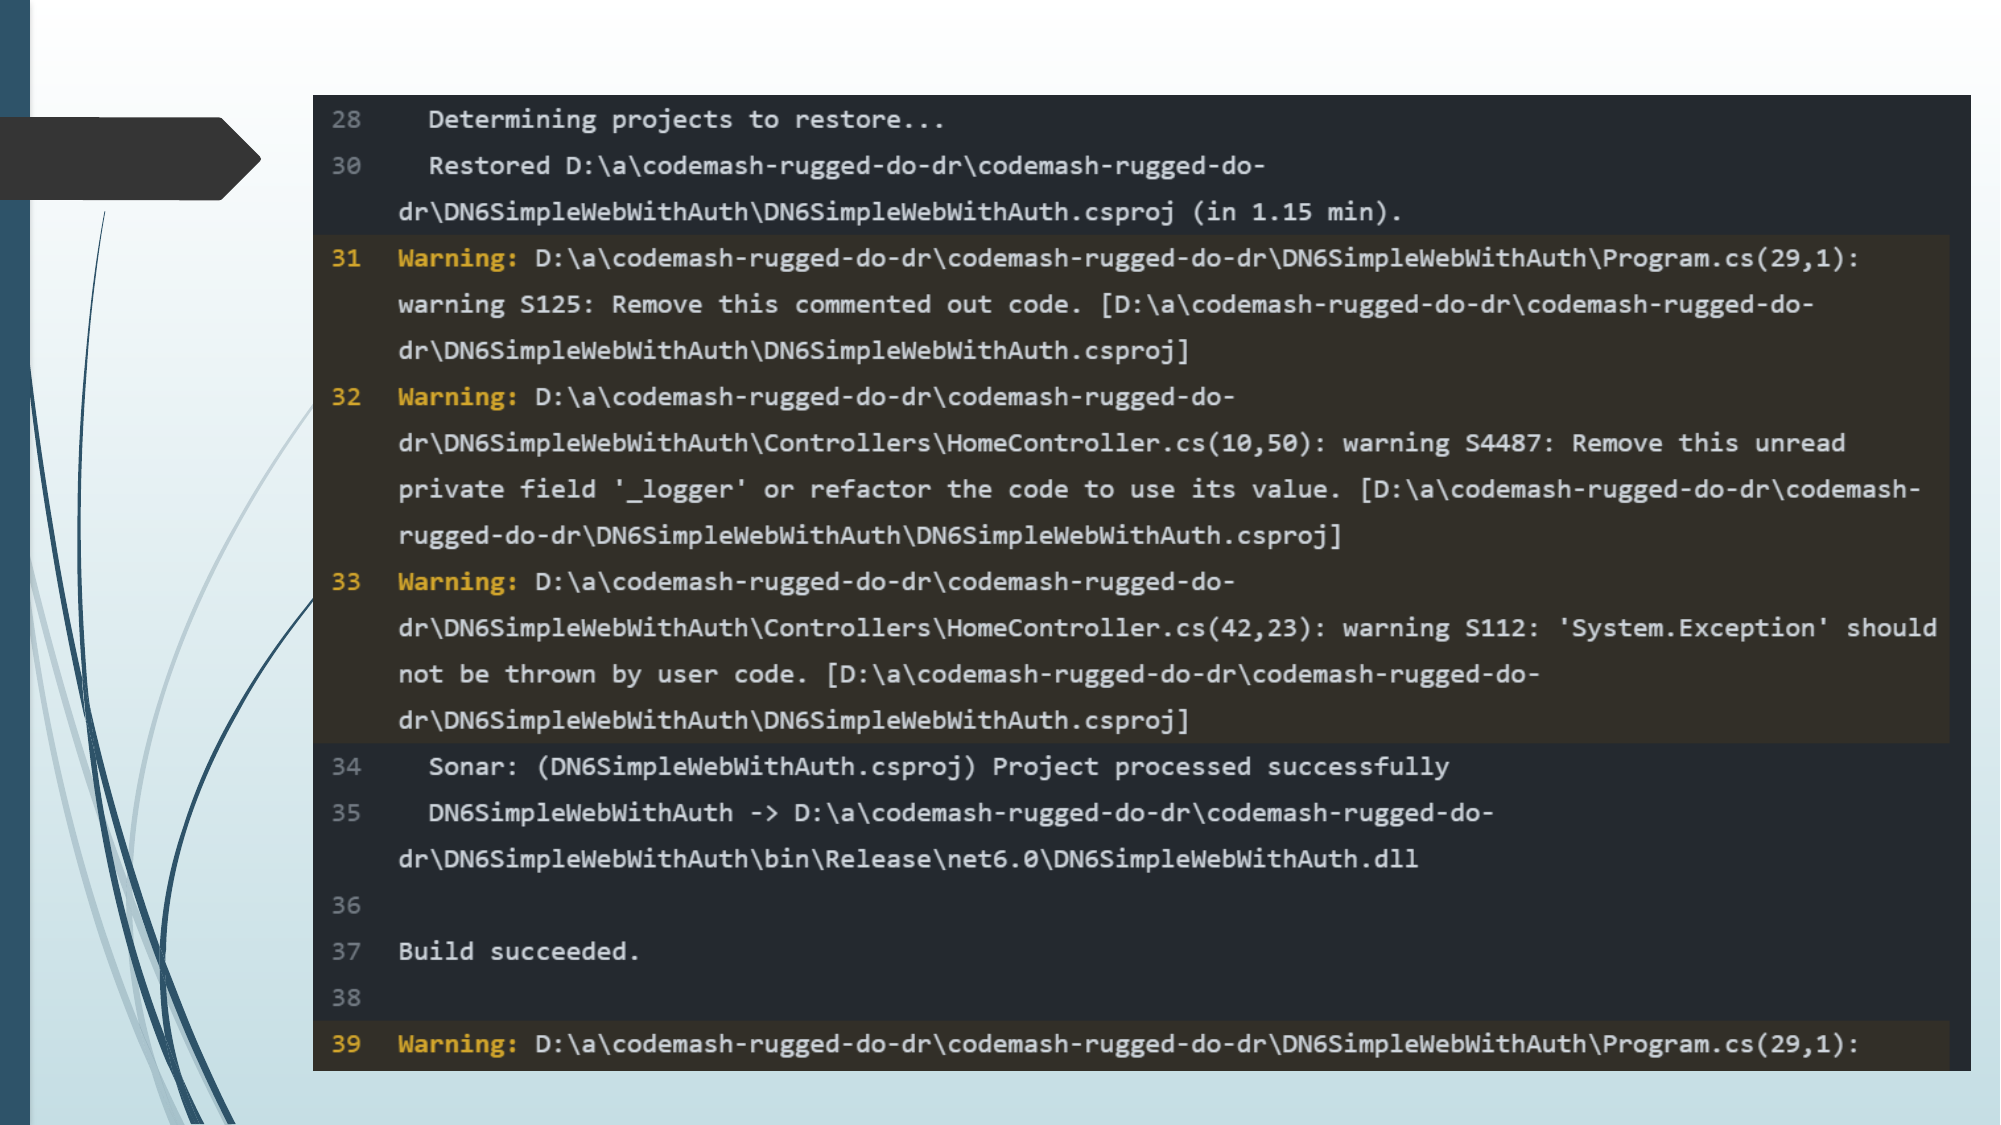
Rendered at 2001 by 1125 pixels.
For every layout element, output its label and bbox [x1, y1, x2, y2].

picture [313, 94, 1971, 1071]
